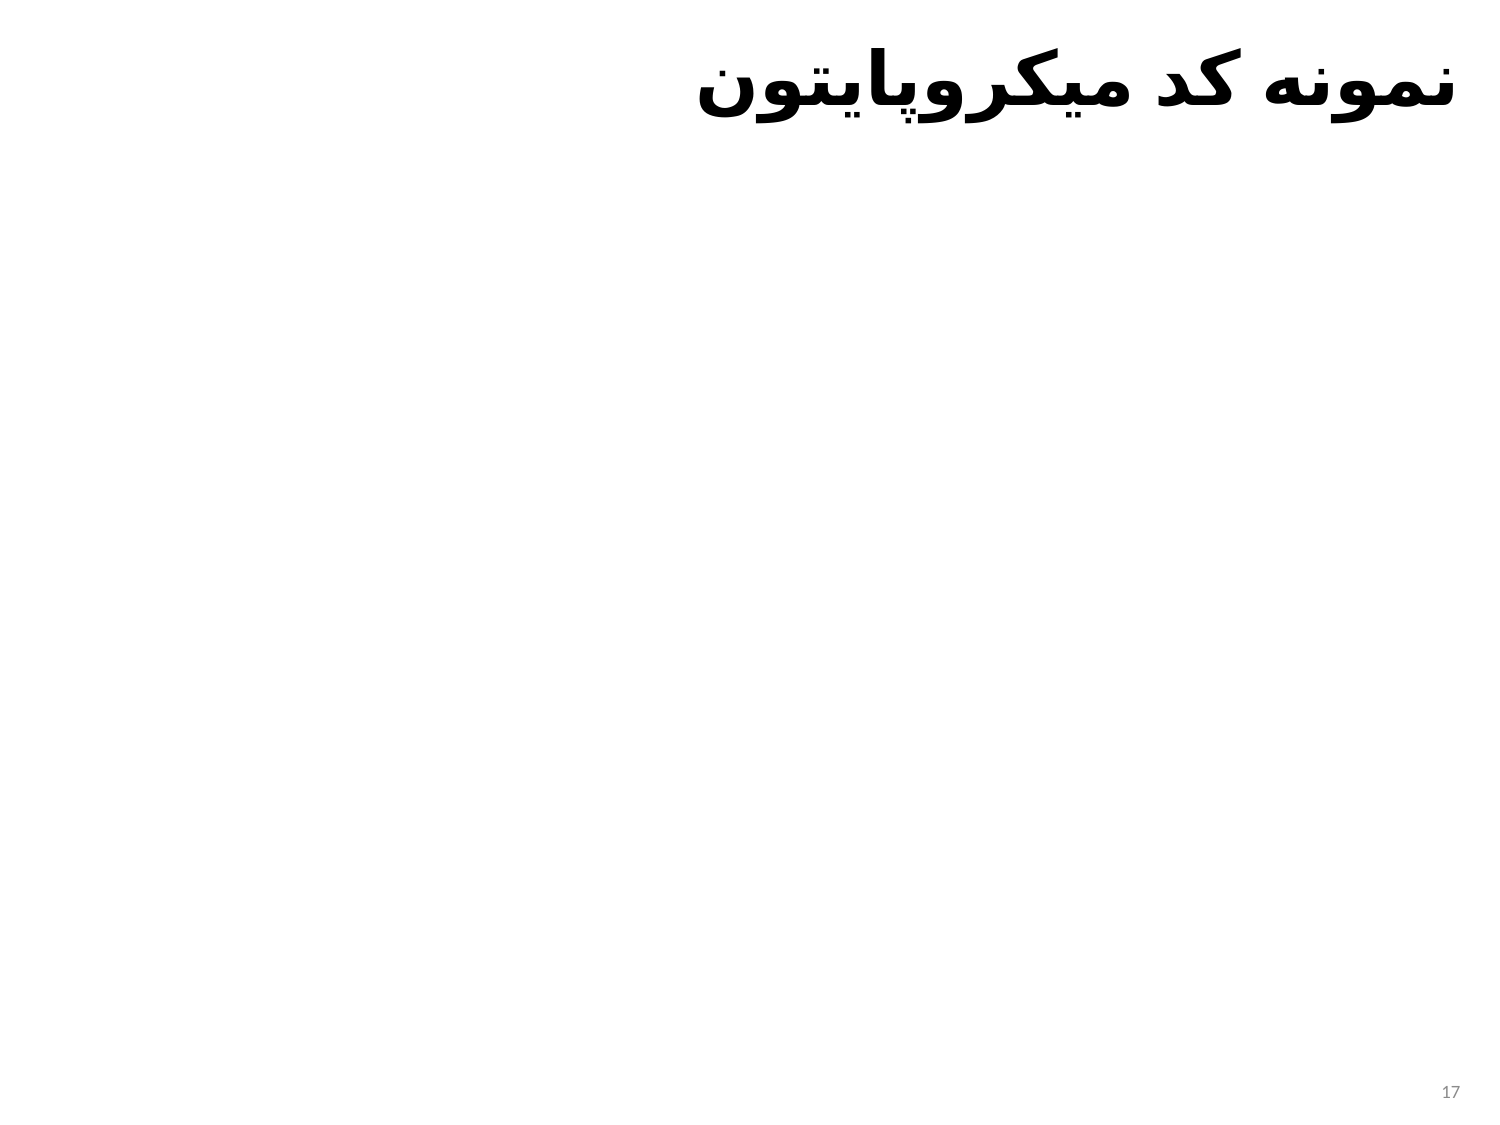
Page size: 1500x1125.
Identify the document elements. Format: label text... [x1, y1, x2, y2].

text_box نمونه کد میکروپایتون [399, 23, 1476, 128]
slide_number 17 [1420, 1061, 1476, 1121]
